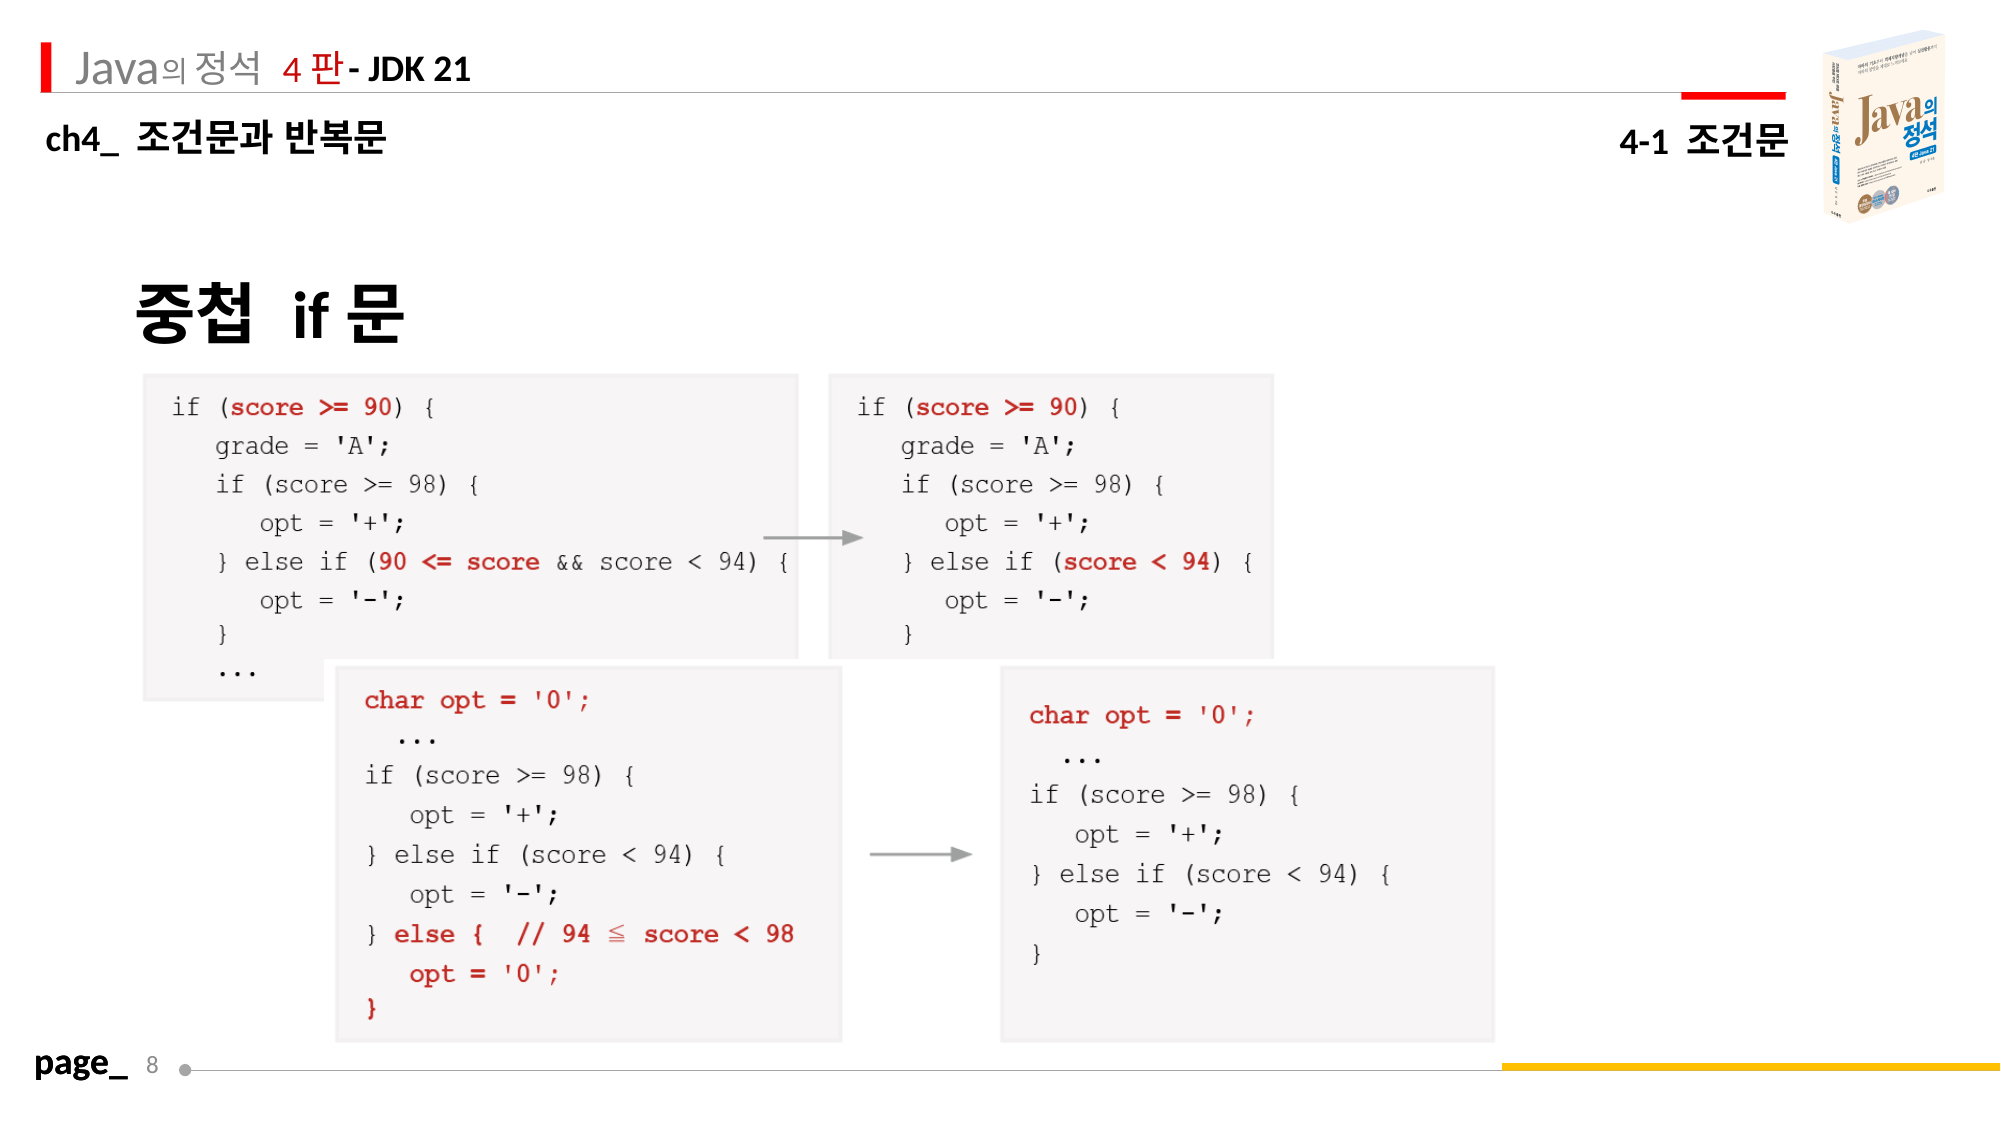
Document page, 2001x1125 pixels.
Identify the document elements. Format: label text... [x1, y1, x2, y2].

slide_number 8 [106, 1033, 174, 1094]
text_box page_ [19, 1030, 145, 1090]
picture [132, 363, 1515, 1054]
picture [1819, 26, 1950, 228]
text_box 4-1 조건문 [1415, 109, 1805, 169]
text_box 중첩 if문 [119, 264, 1491, 359]
